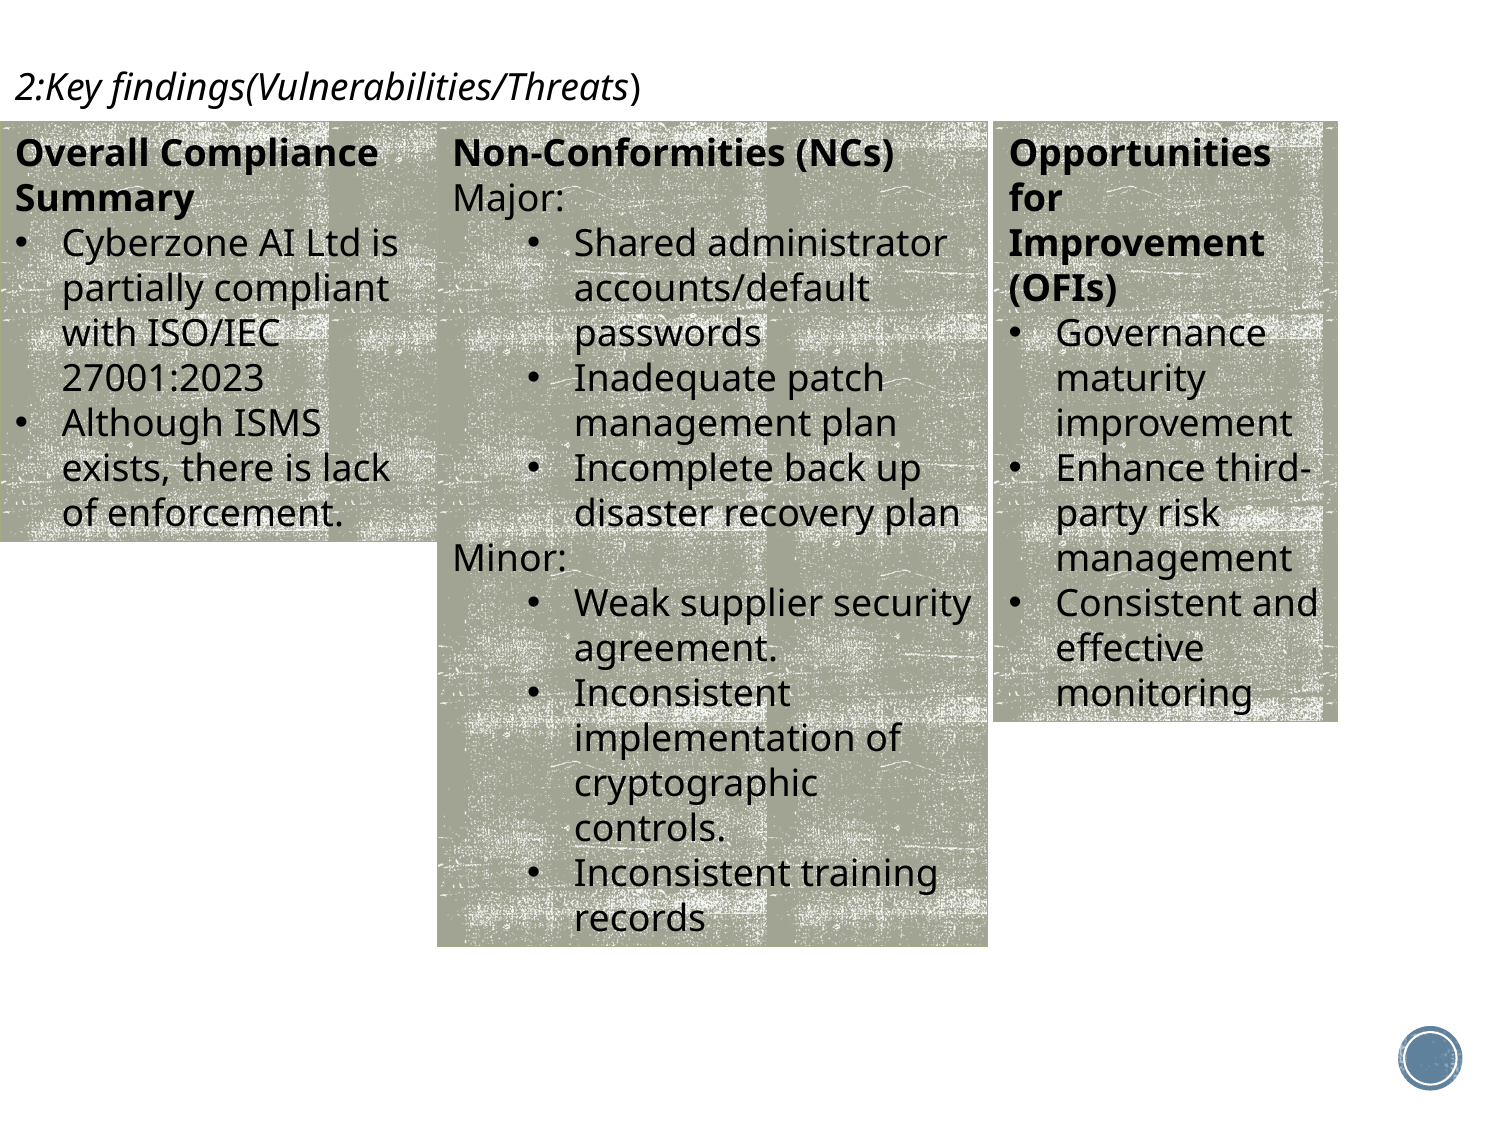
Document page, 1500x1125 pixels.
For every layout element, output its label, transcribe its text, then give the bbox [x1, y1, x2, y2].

text_box Non-Conformities (NCs) Major: Shared administrator accounts/default passwords Inadequate patch management plan Incomplete back up disaster recovery plan Minor: Weak supplier security agreement. Inconsistent implementation of cryptographic controls. Inconsistent training records [437, 121, 988, 947]
text_box 2:Key findings(Vulnerabilities/Threats) [0, 55, 983, 116]
text_box Overall Compliance Summary Cyberzone AI Ltd is partially compliant with ISO/IEC 27001:2023 Although ISMS exists, there is lack of enforcement. [0, 121, 437, 542]
text_box Opportunities for Improvement (OFIs) Governance maturity improvement Enhance third-party risk management Consistent and effective monitoring [993, 121, 1338, 722]
